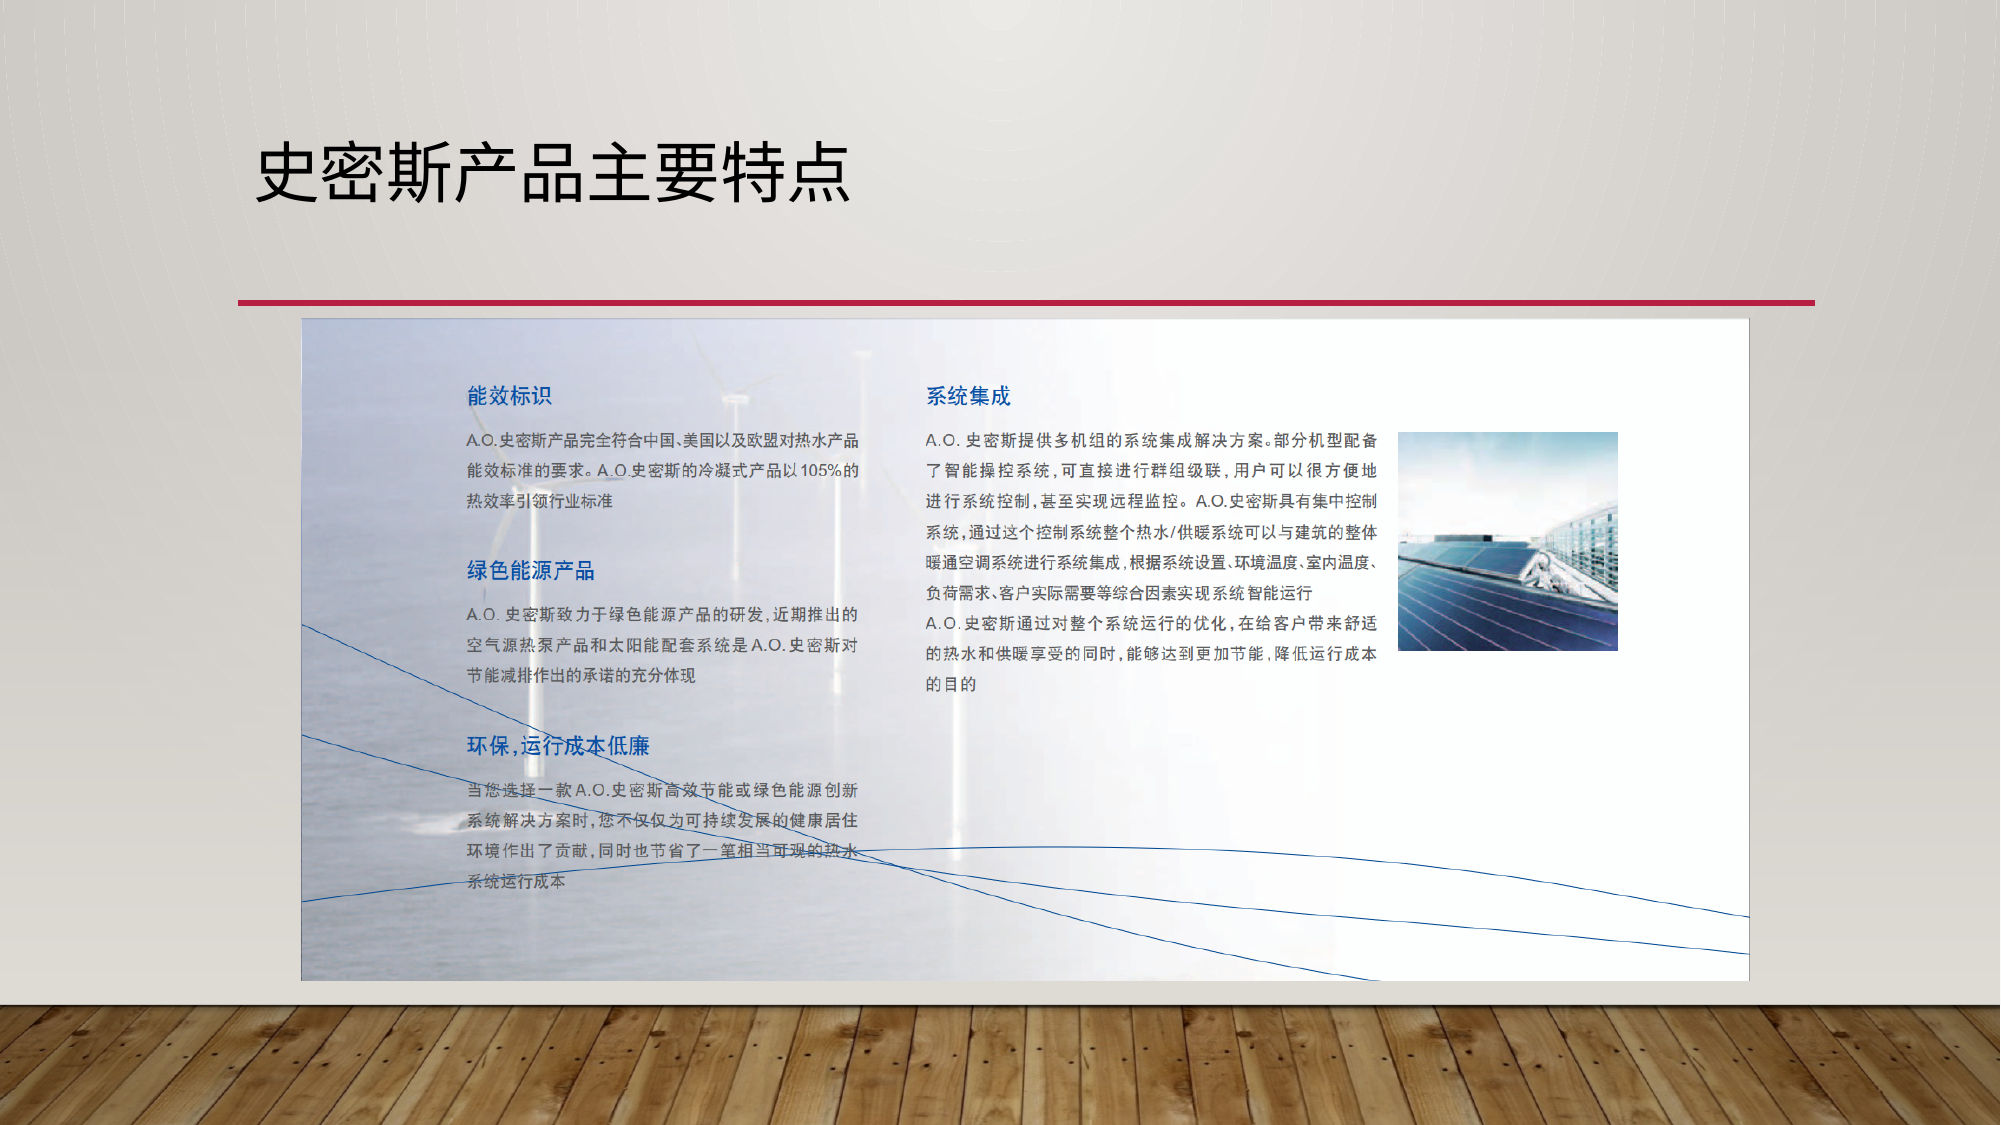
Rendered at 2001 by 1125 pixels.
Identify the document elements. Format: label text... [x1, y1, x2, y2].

picture [0, 1005, 2000, 1125]
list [301, 317, 1751, 982]
title 史密斯产品主要特点 [238, 131, 1814, 305]
